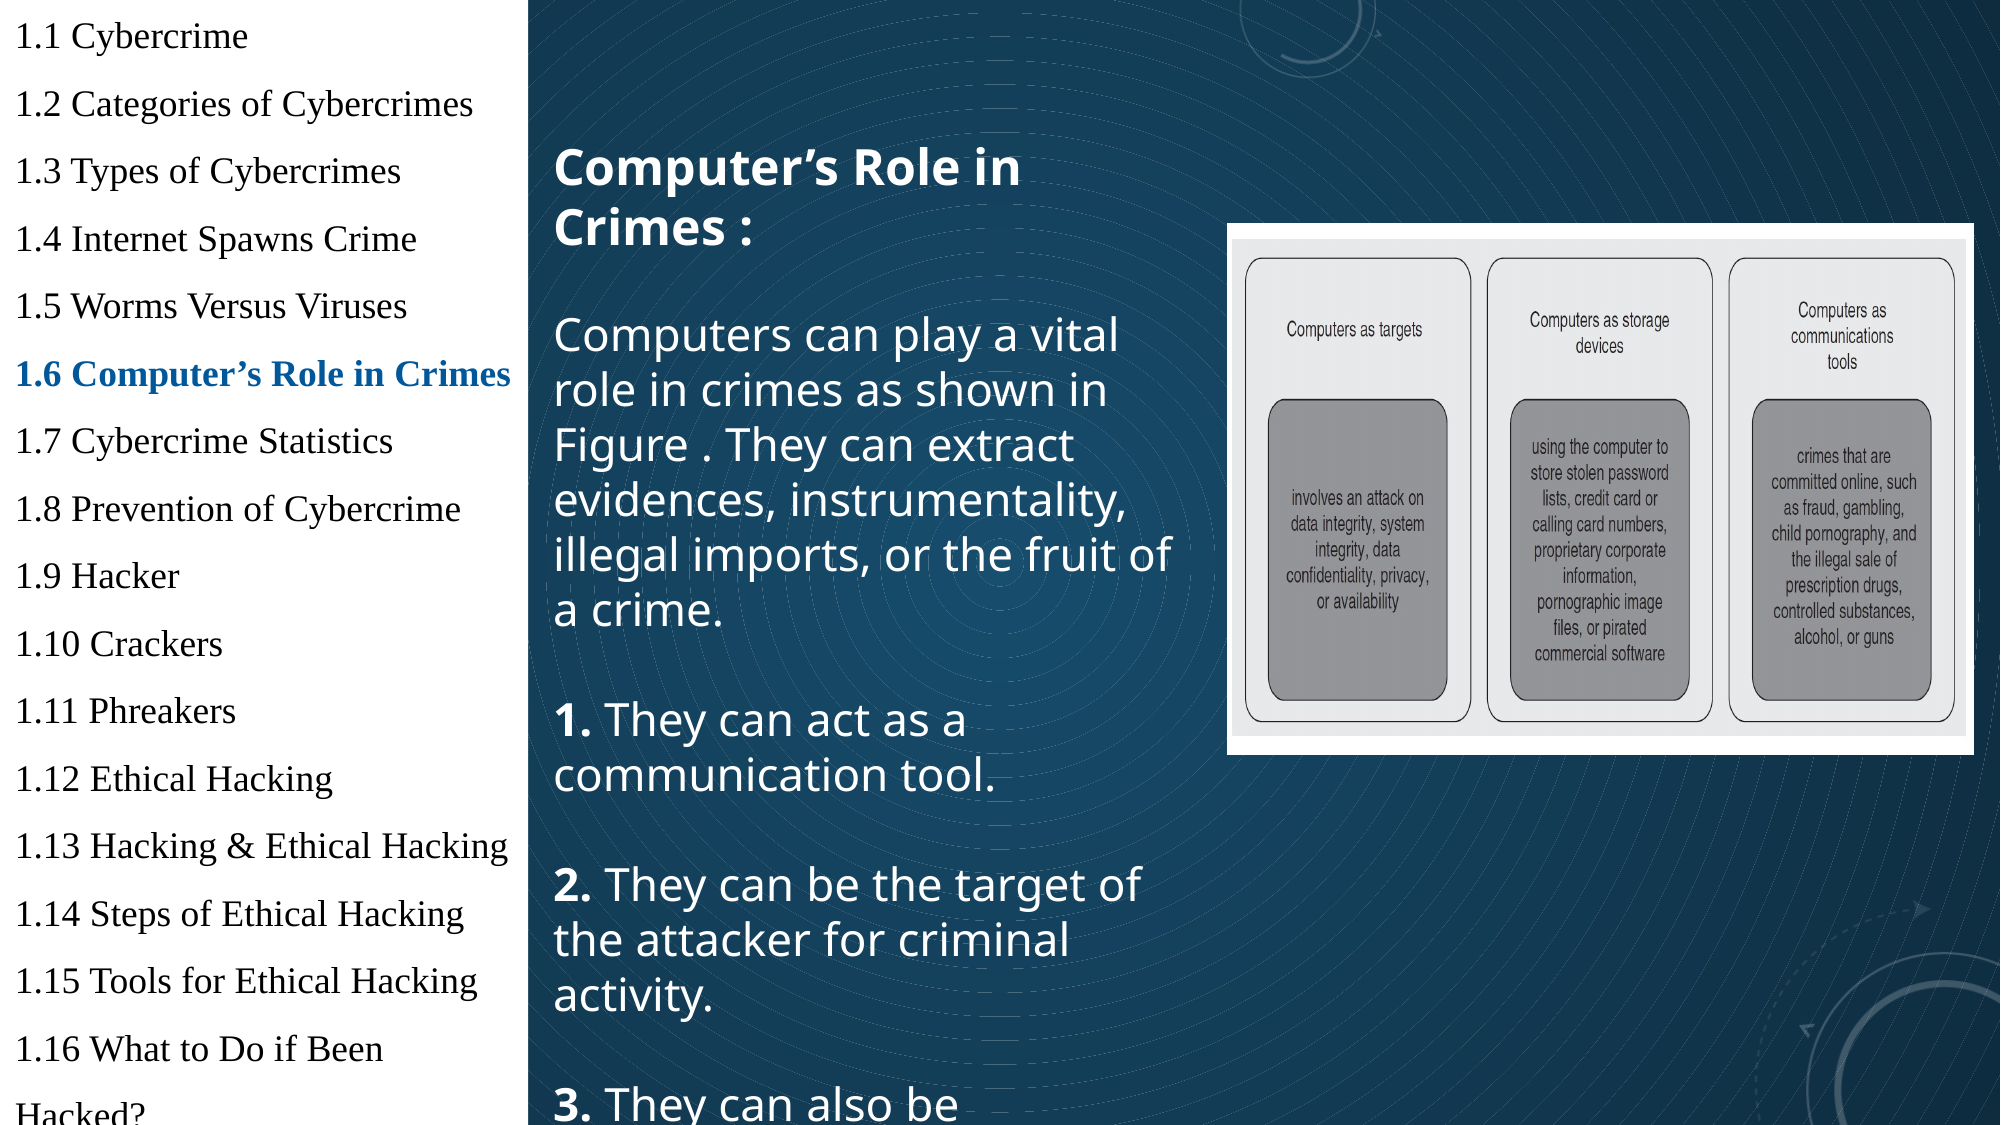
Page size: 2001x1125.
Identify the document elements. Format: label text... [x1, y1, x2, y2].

text_box 1.1 Cybercrime 1.2 Categories of Cybercrimes 1.3 Types of Cybercrimes 1.4 Internet Spawns Crime 1.5 Worms Versus Viruses 1.6 Computer’s Role in Crimes 1.7 Cybercrime Statistics 1.8 Prevention of Cybercrime 1.9 Hacker 1.10 Crackers 1.11 Phreakers 1.12 Ethical Hacking 1.13 Hacking & Ethical Hacking 1.14 Steps of Ethical Hacking 1.15 Tools for Ethical Hacking 1.16 What to Do if Been Hacked? [0, 0, 530, 1125]
picture [530, 0, 2000, 1125]
text_box Computer’s Role in Crimes : Computers can play a vital role in crimes as shown in Figure . They can extract evidences, instrumentality, illegal imports, or the fruit of a crime. 1. They can act as a communication tool. 2. They can be the target of the attacker for criminal activity. 3. They can also be tangential to crime. [538, 128, 1199, 1125]
